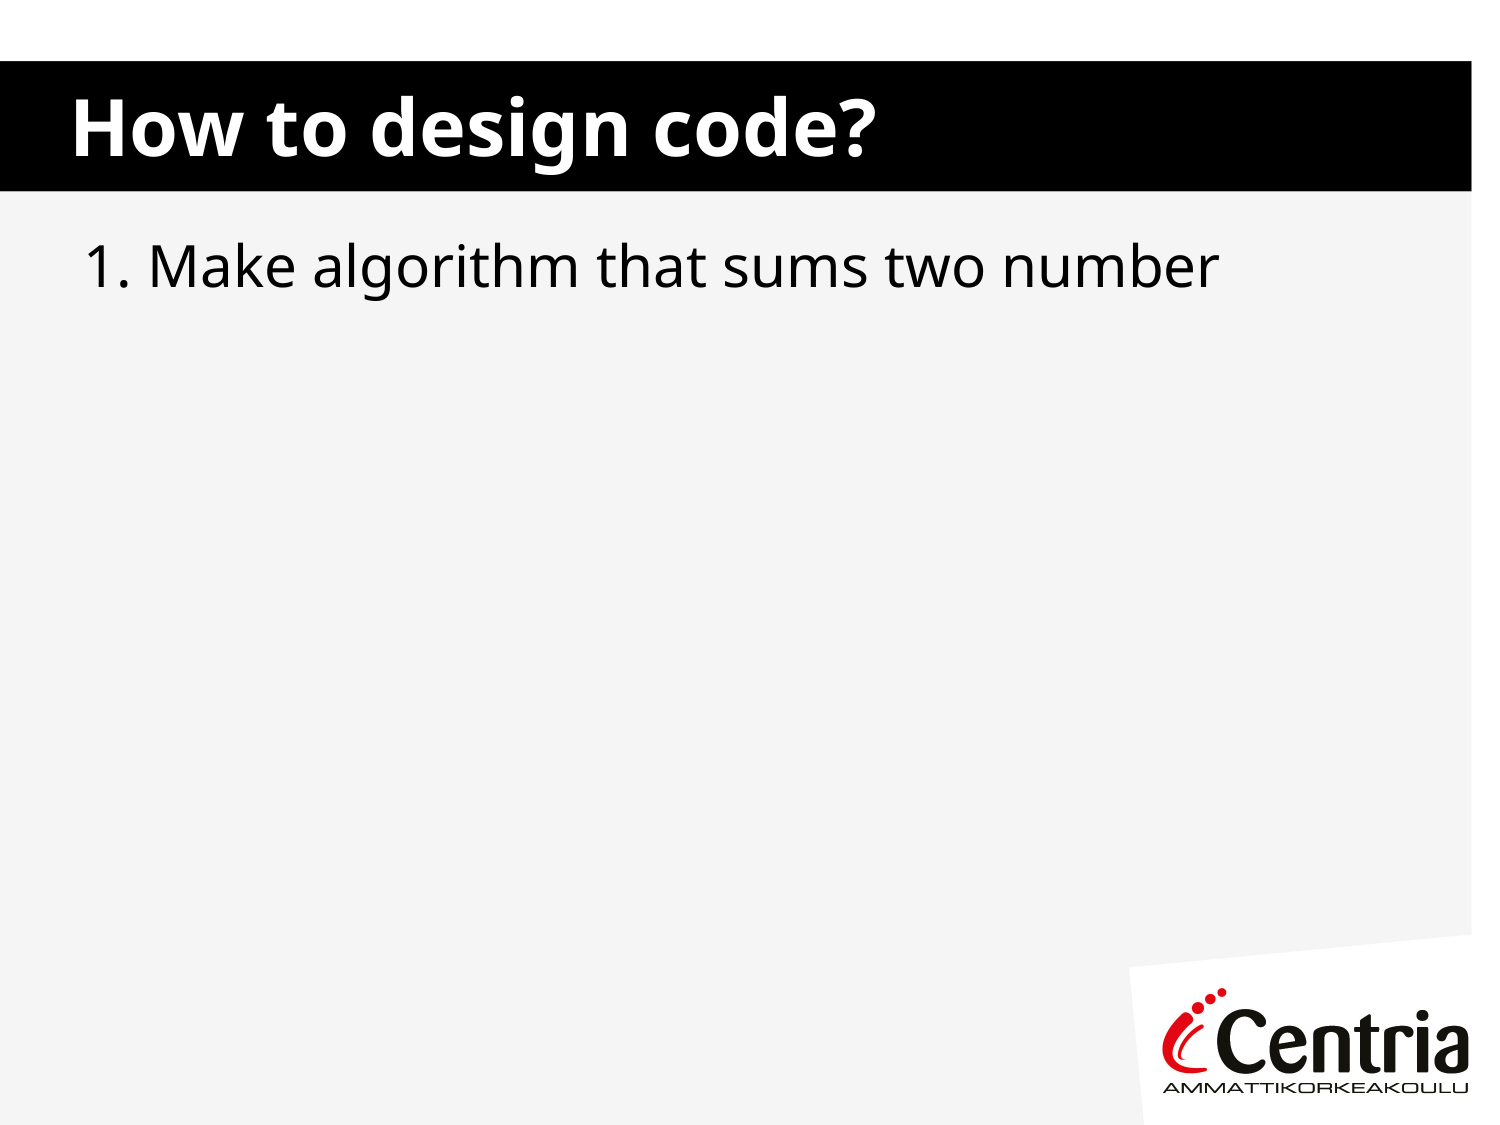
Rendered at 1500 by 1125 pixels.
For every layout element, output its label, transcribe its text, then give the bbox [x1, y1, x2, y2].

picture [0, 0, 1500, 1125]
title How to design code? [54, 75, 1410, 181]
list 1. Make algorithm that sums two number [68, 229, 1410, 954]
